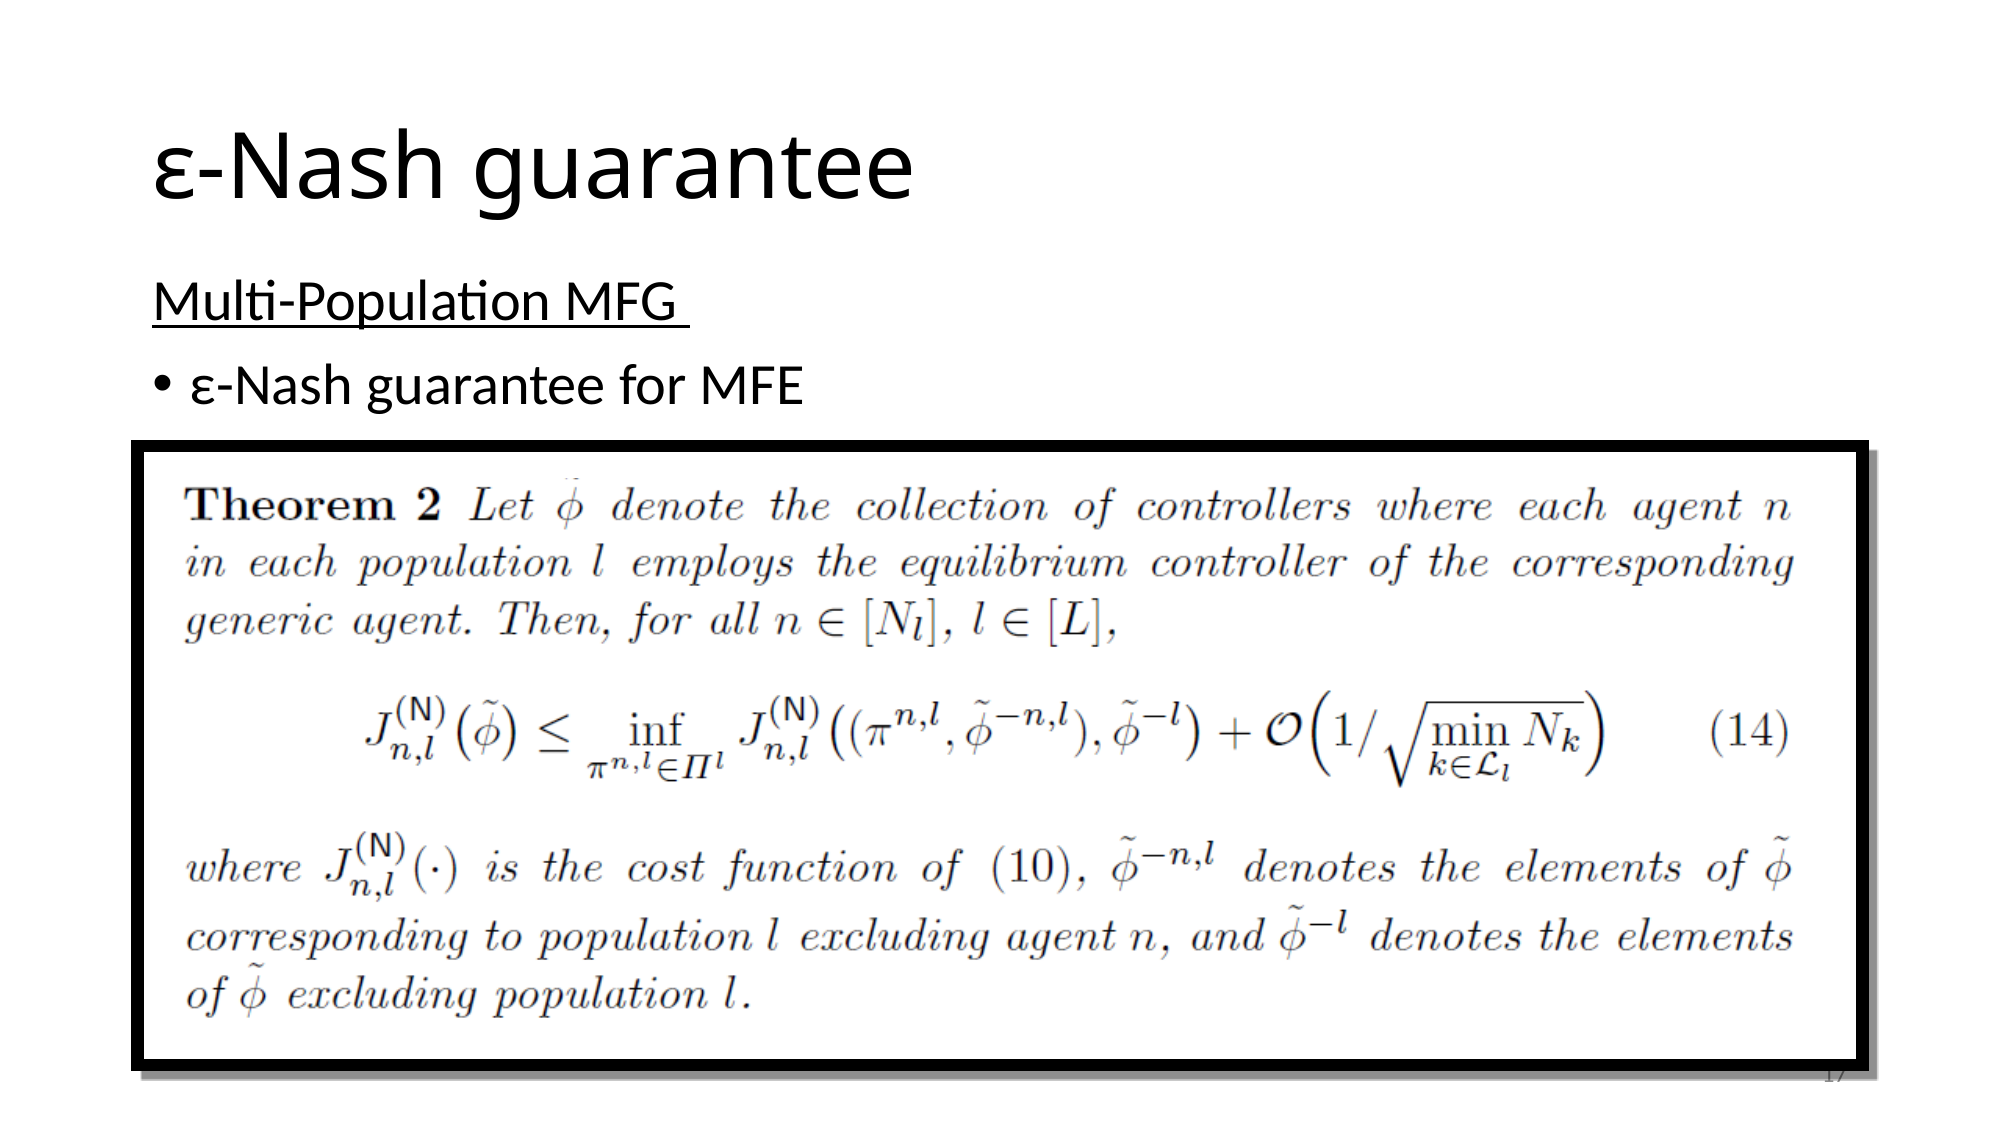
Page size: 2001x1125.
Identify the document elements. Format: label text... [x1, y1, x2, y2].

slide_number 17 [1412, 1042, 1863, 1103]
text_box [136, 445, 1863, 1066]
title ε-Nash guarantee [137, 59, 1863, 278]
picture [178, 478, 1822, 1032]
